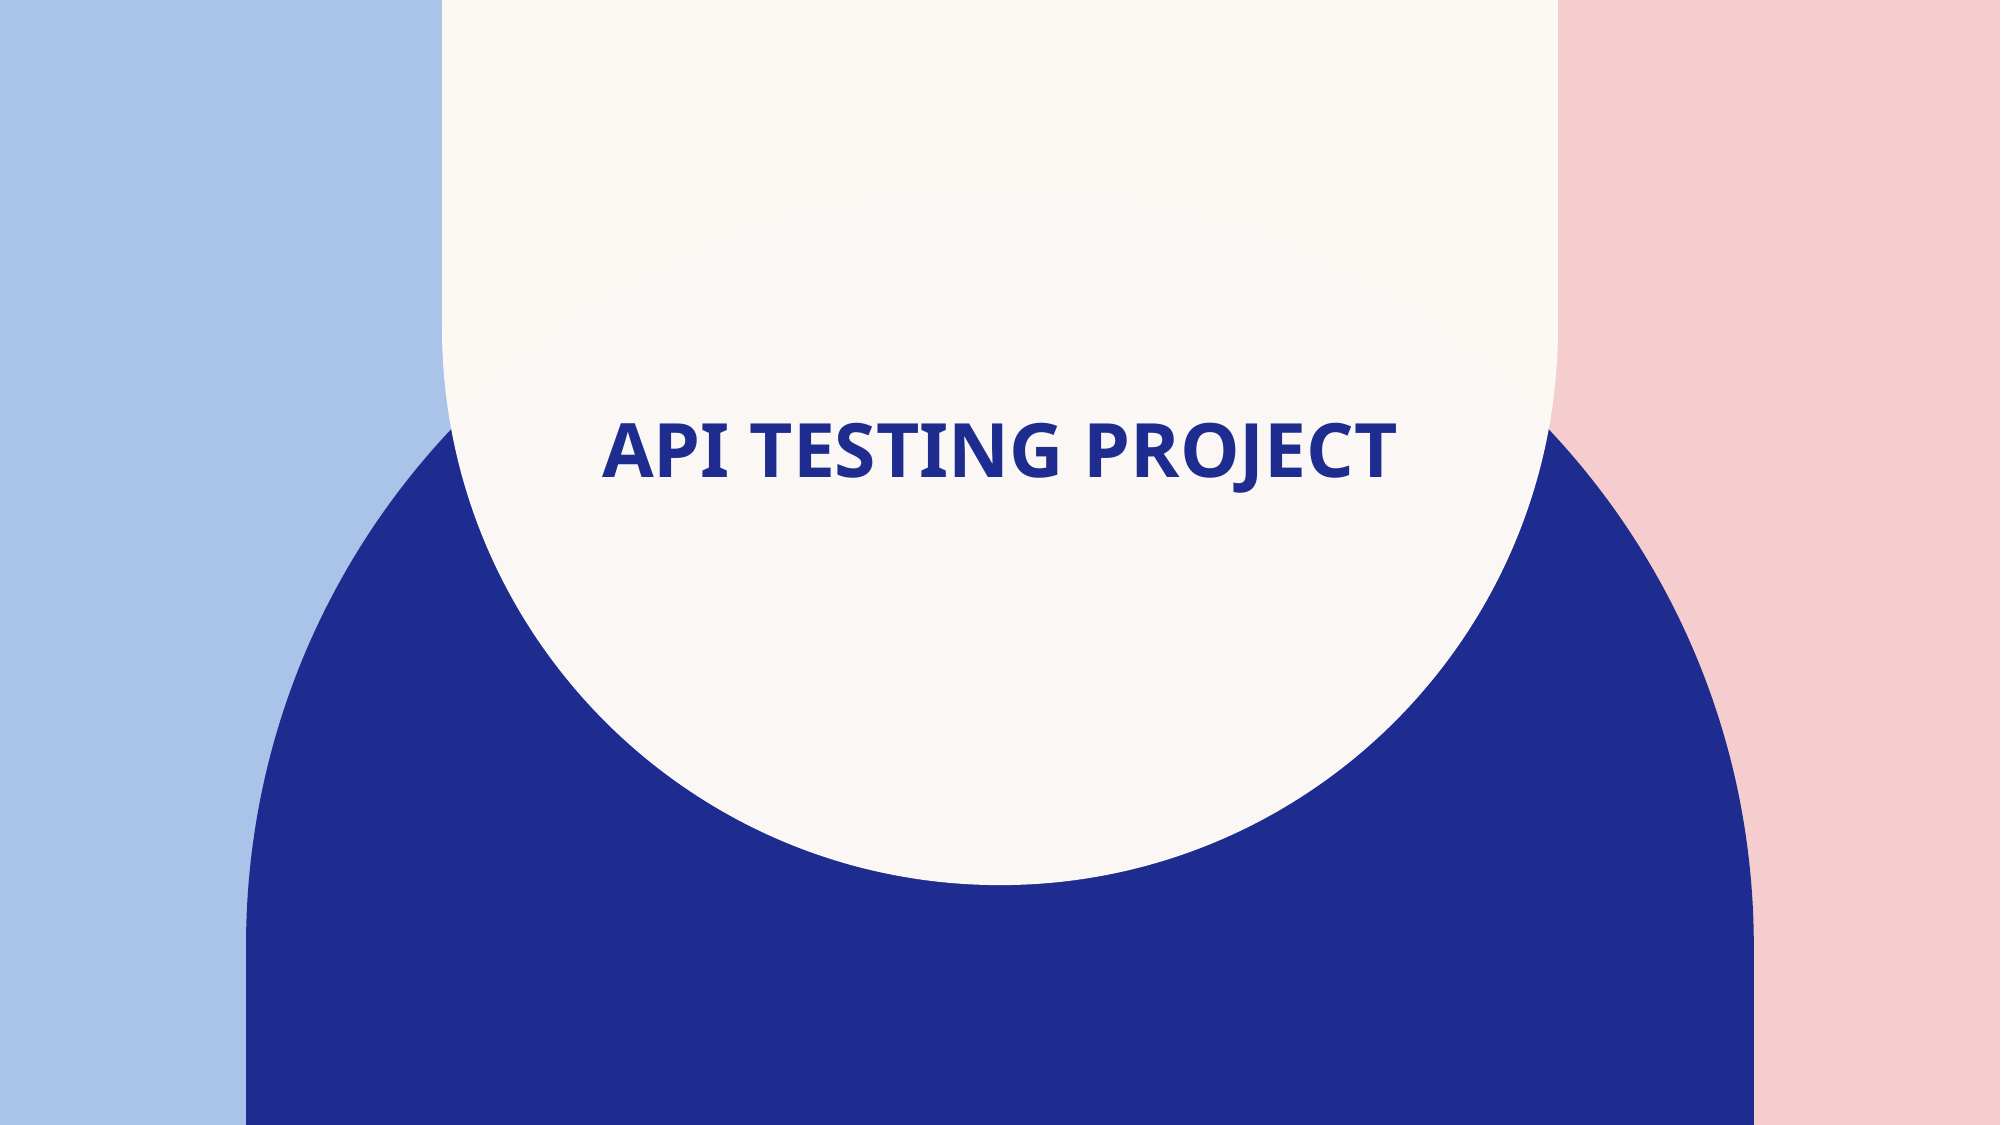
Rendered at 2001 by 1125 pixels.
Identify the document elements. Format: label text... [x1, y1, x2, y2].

title API Testing Project [475, 132, 1525, 762]
